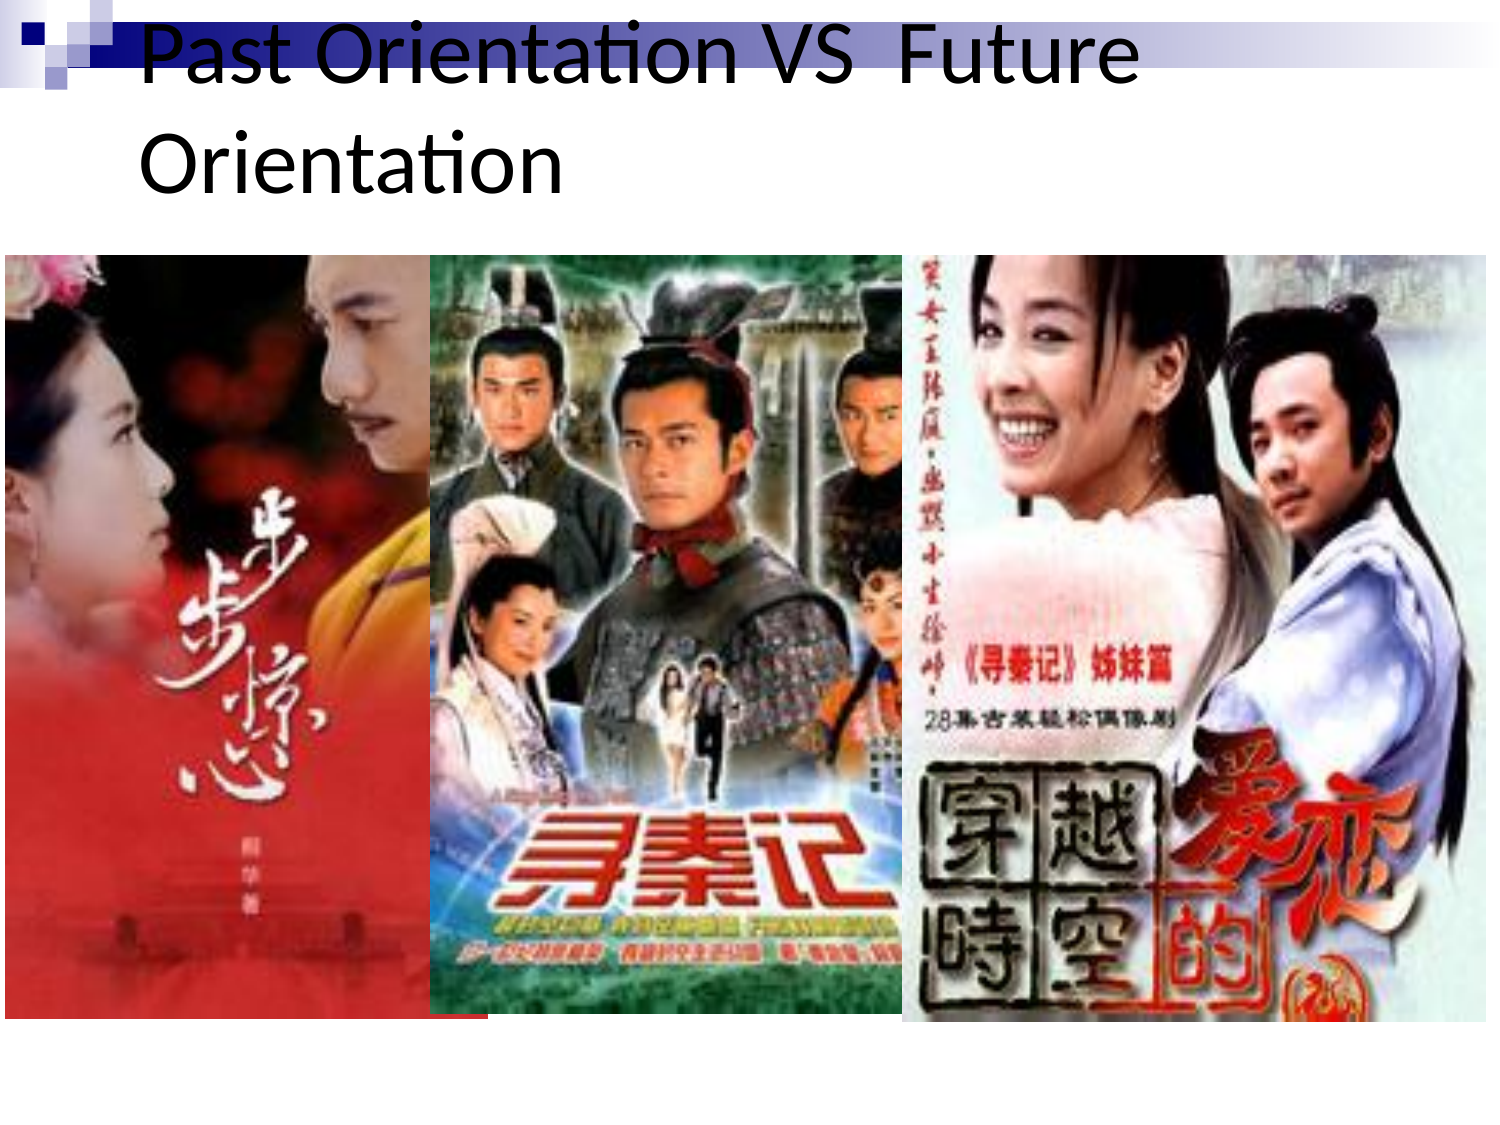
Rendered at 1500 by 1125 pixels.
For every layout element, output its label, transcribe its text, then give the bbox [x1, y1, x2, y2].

picture [5, 255, 1486, 1022]
title Past Orientation VS Future Orientation [123, 30, 1475, 173]
